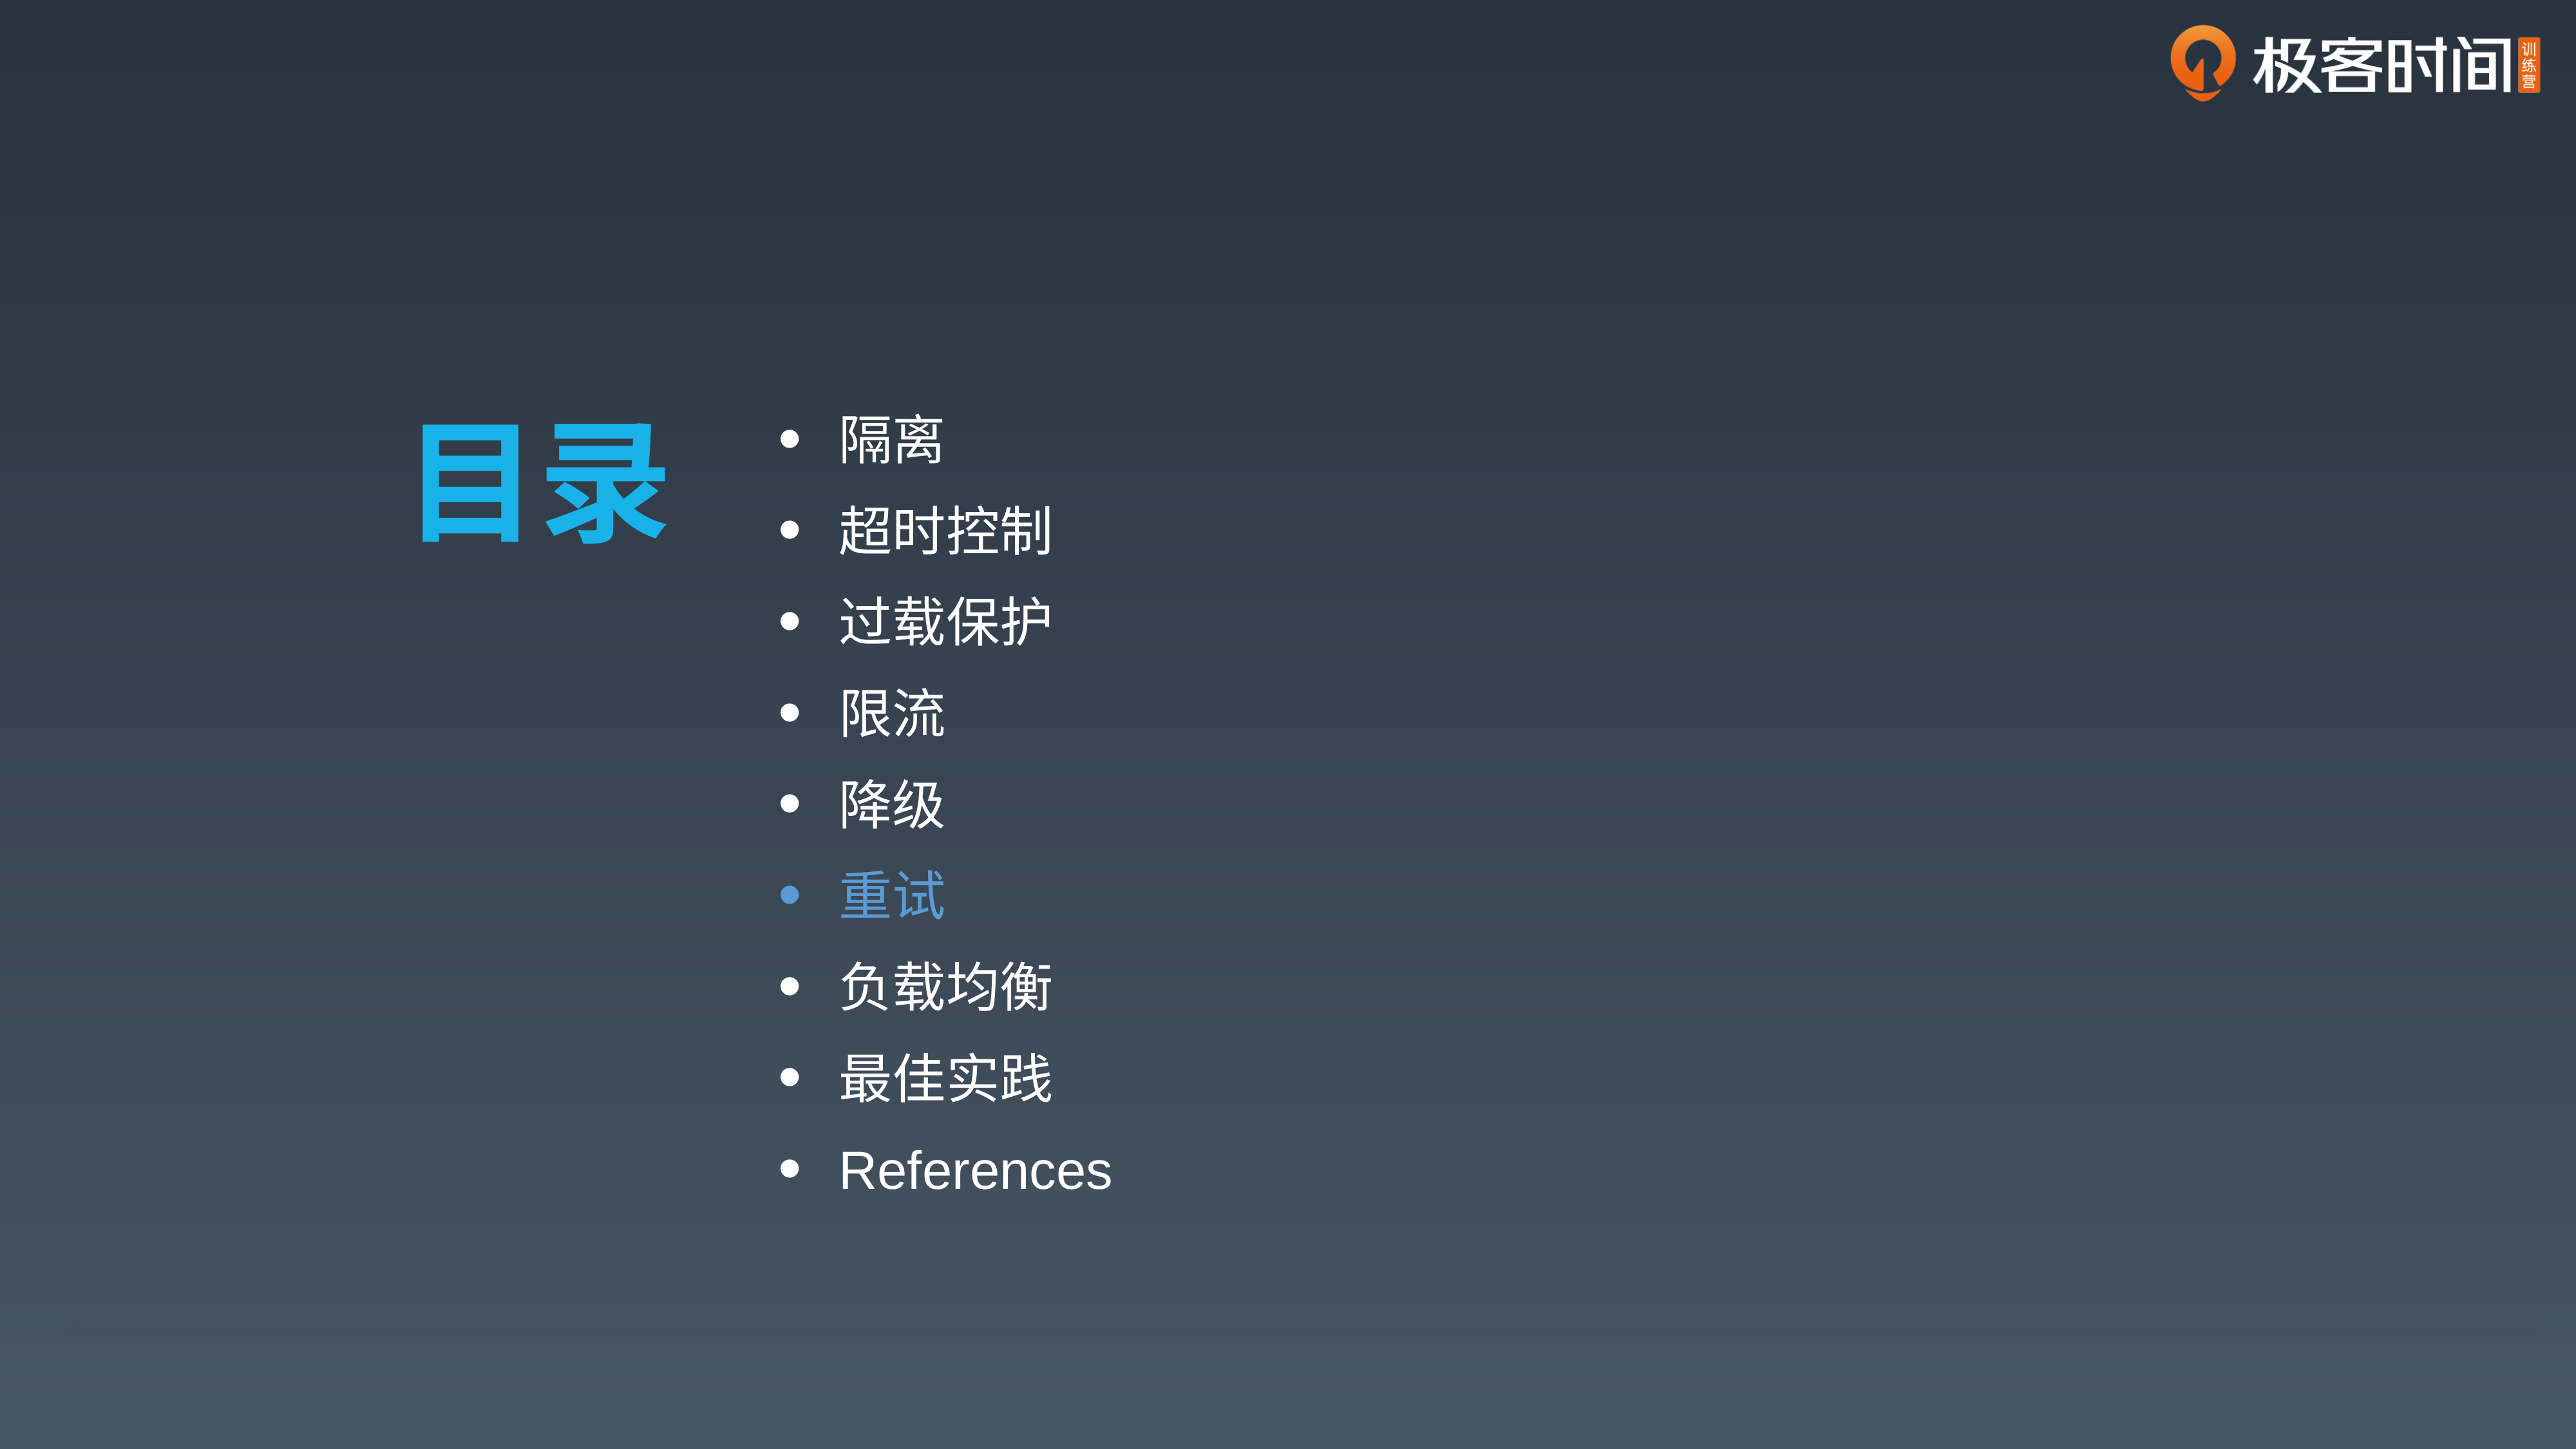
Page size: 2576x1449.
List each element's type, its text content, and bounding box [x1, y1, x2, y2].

list 隔离 超时控制 过载保护 限流 降级 重试 负载均衡 最佳实践 References [773, 400, 2320, 1224]
picture [0, 0, 2576, 1449]
